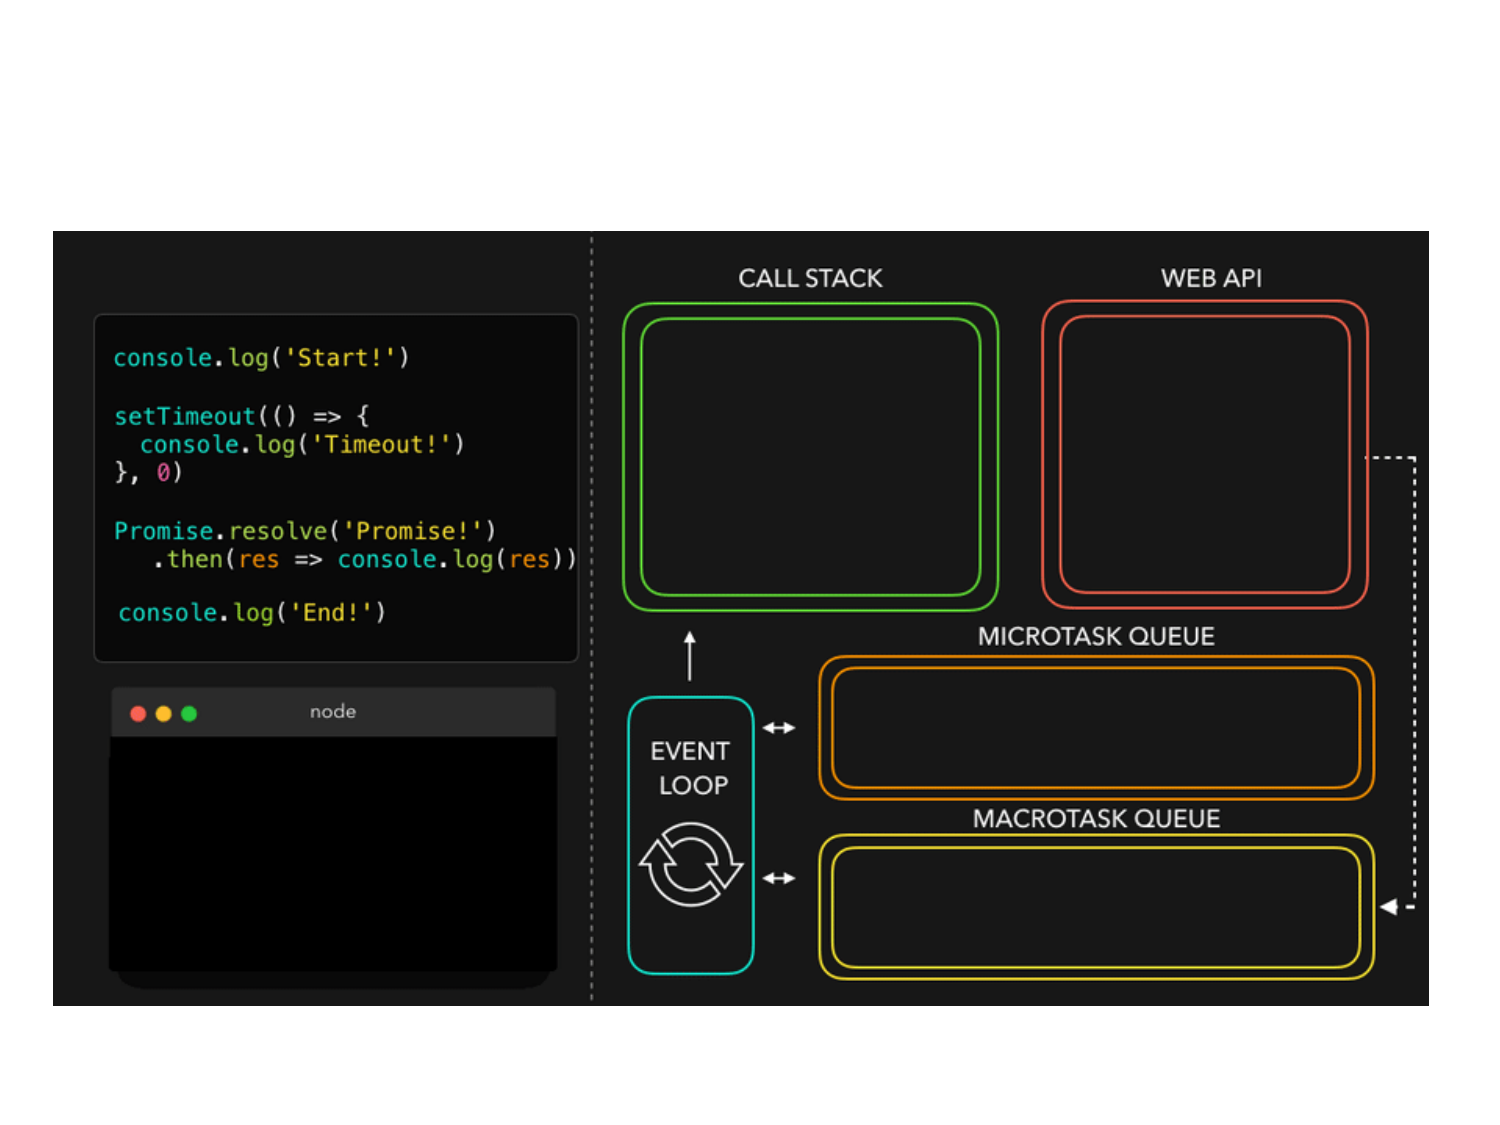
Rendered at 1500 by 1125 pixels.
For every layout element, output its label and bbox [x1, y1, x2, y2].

picture [52, 231, 1429, 1006]
